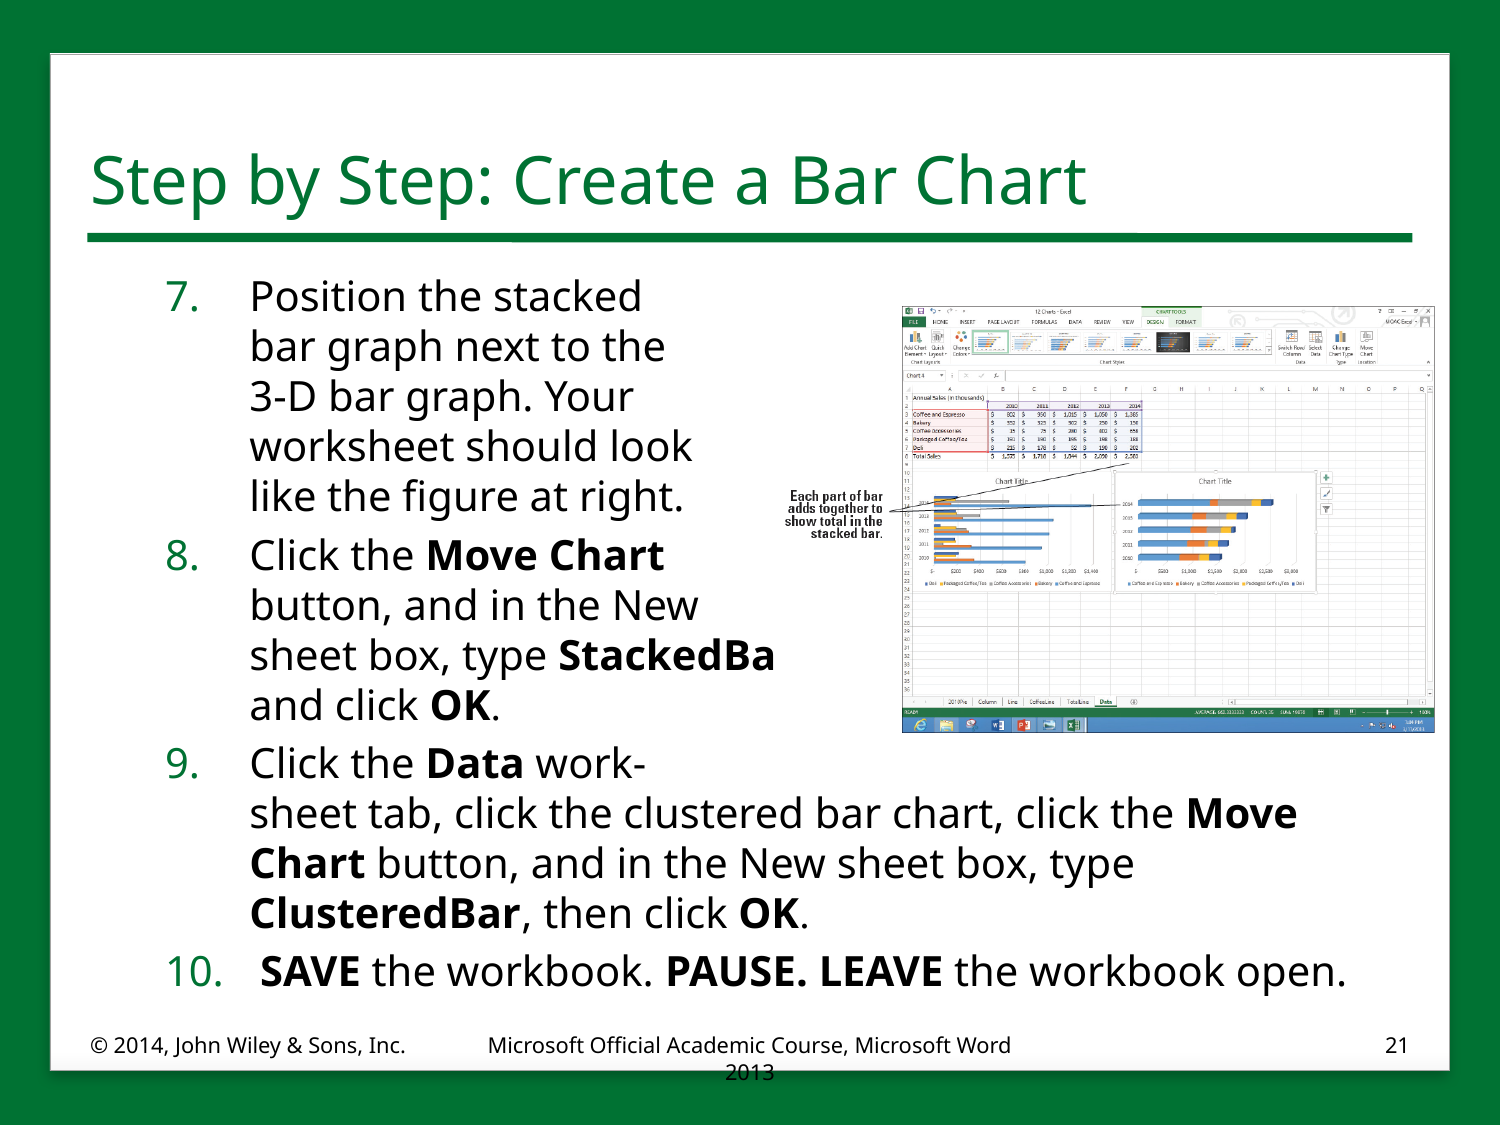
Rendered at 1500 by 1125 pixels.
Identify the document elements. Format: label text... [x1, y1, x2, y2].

list Position the stacked bar graph next to the 3-D bar graph. Your worksheet should look like the figure at right. Click the Move Chart button, and in the New sheet box, type StackedBar and click OK. Click the Data work- sheet tab, click the clustered bar chart, click the Move Chart button, and in the New sheet box, type ClusteredBar, then click OK. SAVE the workbook. PAUSE. LEAVE the workbook open. [75, 262, 1425, 1063]
picture [774, 299, 1440, 738]
slide_number © 2014, John Wiley & Sons, Inc. [74, 1024, 426, 1103]
title Step by Step: Create a Bar Chart [74, 74, 1426, 226]
footer Microsoft Official Academic Course, Microsoft Word 2013 [449, 1024, 1051, 1103]
slide_number 21 [1074, 1024, 1426, 1103]
